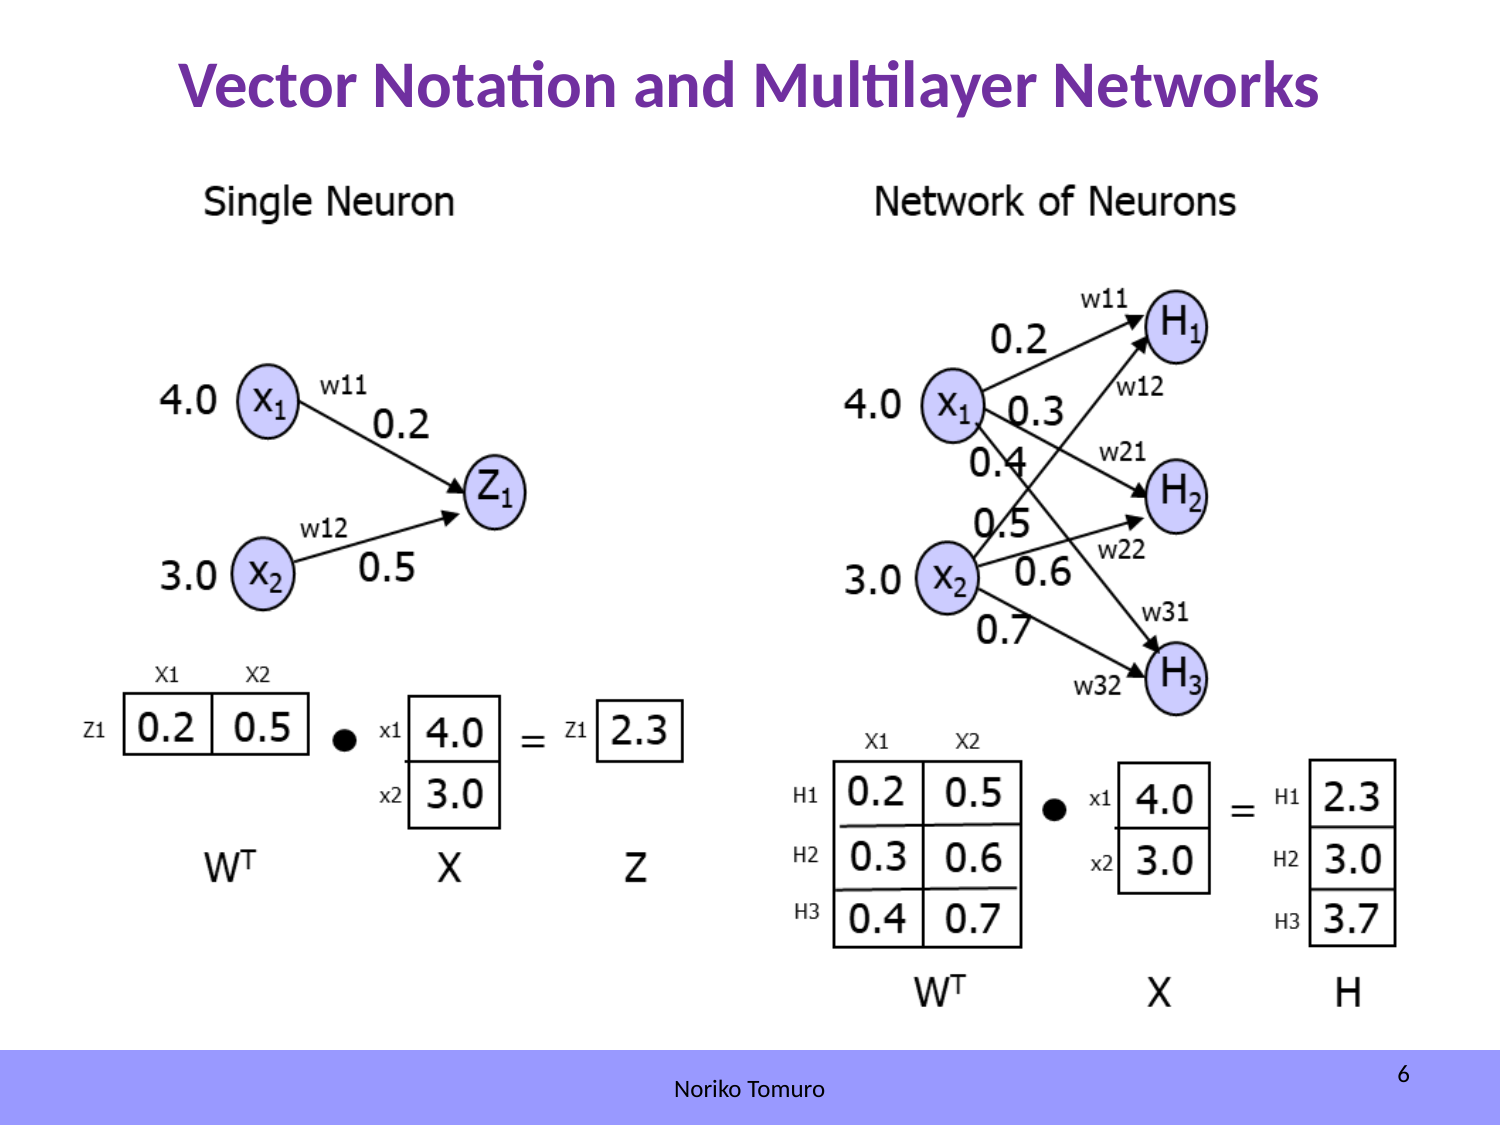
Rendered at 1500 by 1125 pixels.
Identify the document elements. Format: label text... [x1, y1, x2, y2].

footer Noriko Tomuro [0, 1050, 1500, 1125]
title Vector Notation and Multilayer Networks [75, 0, 1425, 175]
slide_number 6 [1074, 1042, 1425, 1103]
picture [62, 162, 1408, 1041]
